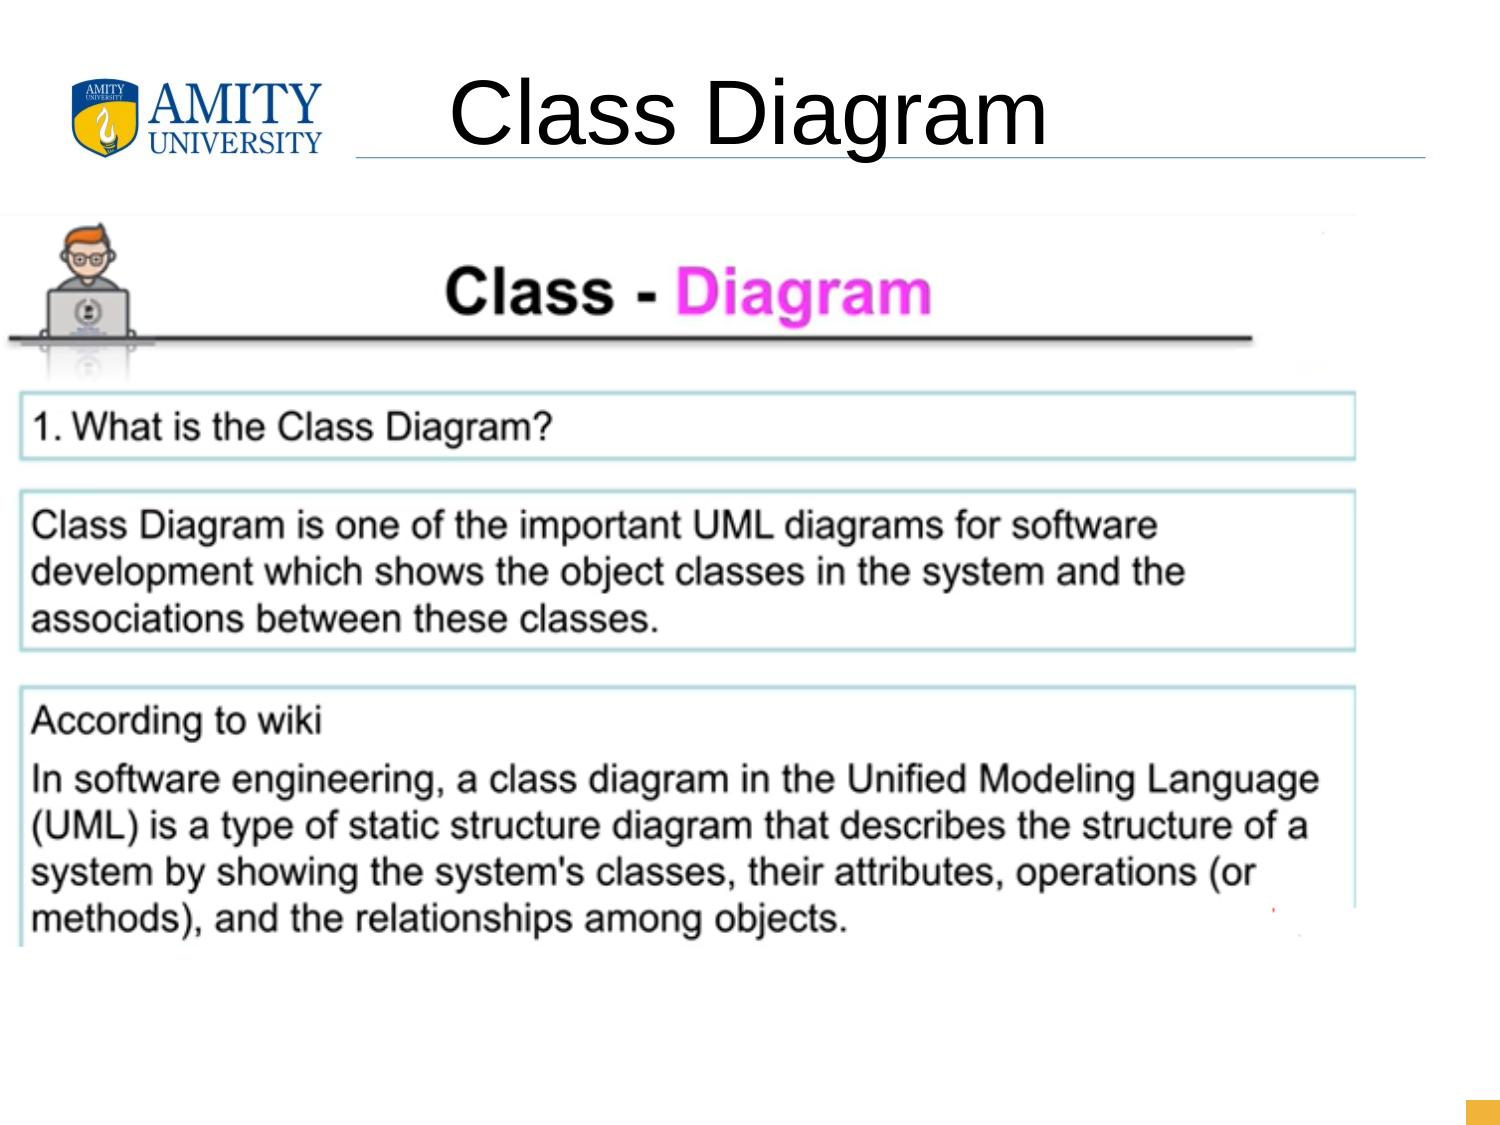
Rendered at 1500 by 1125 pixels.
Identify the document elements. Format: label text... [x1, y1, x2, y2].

picture [0, 213, 1466, 1125]
picture [0, 0, 1500, 188]
title Class Diagram [75, 45, 1425, 213]
